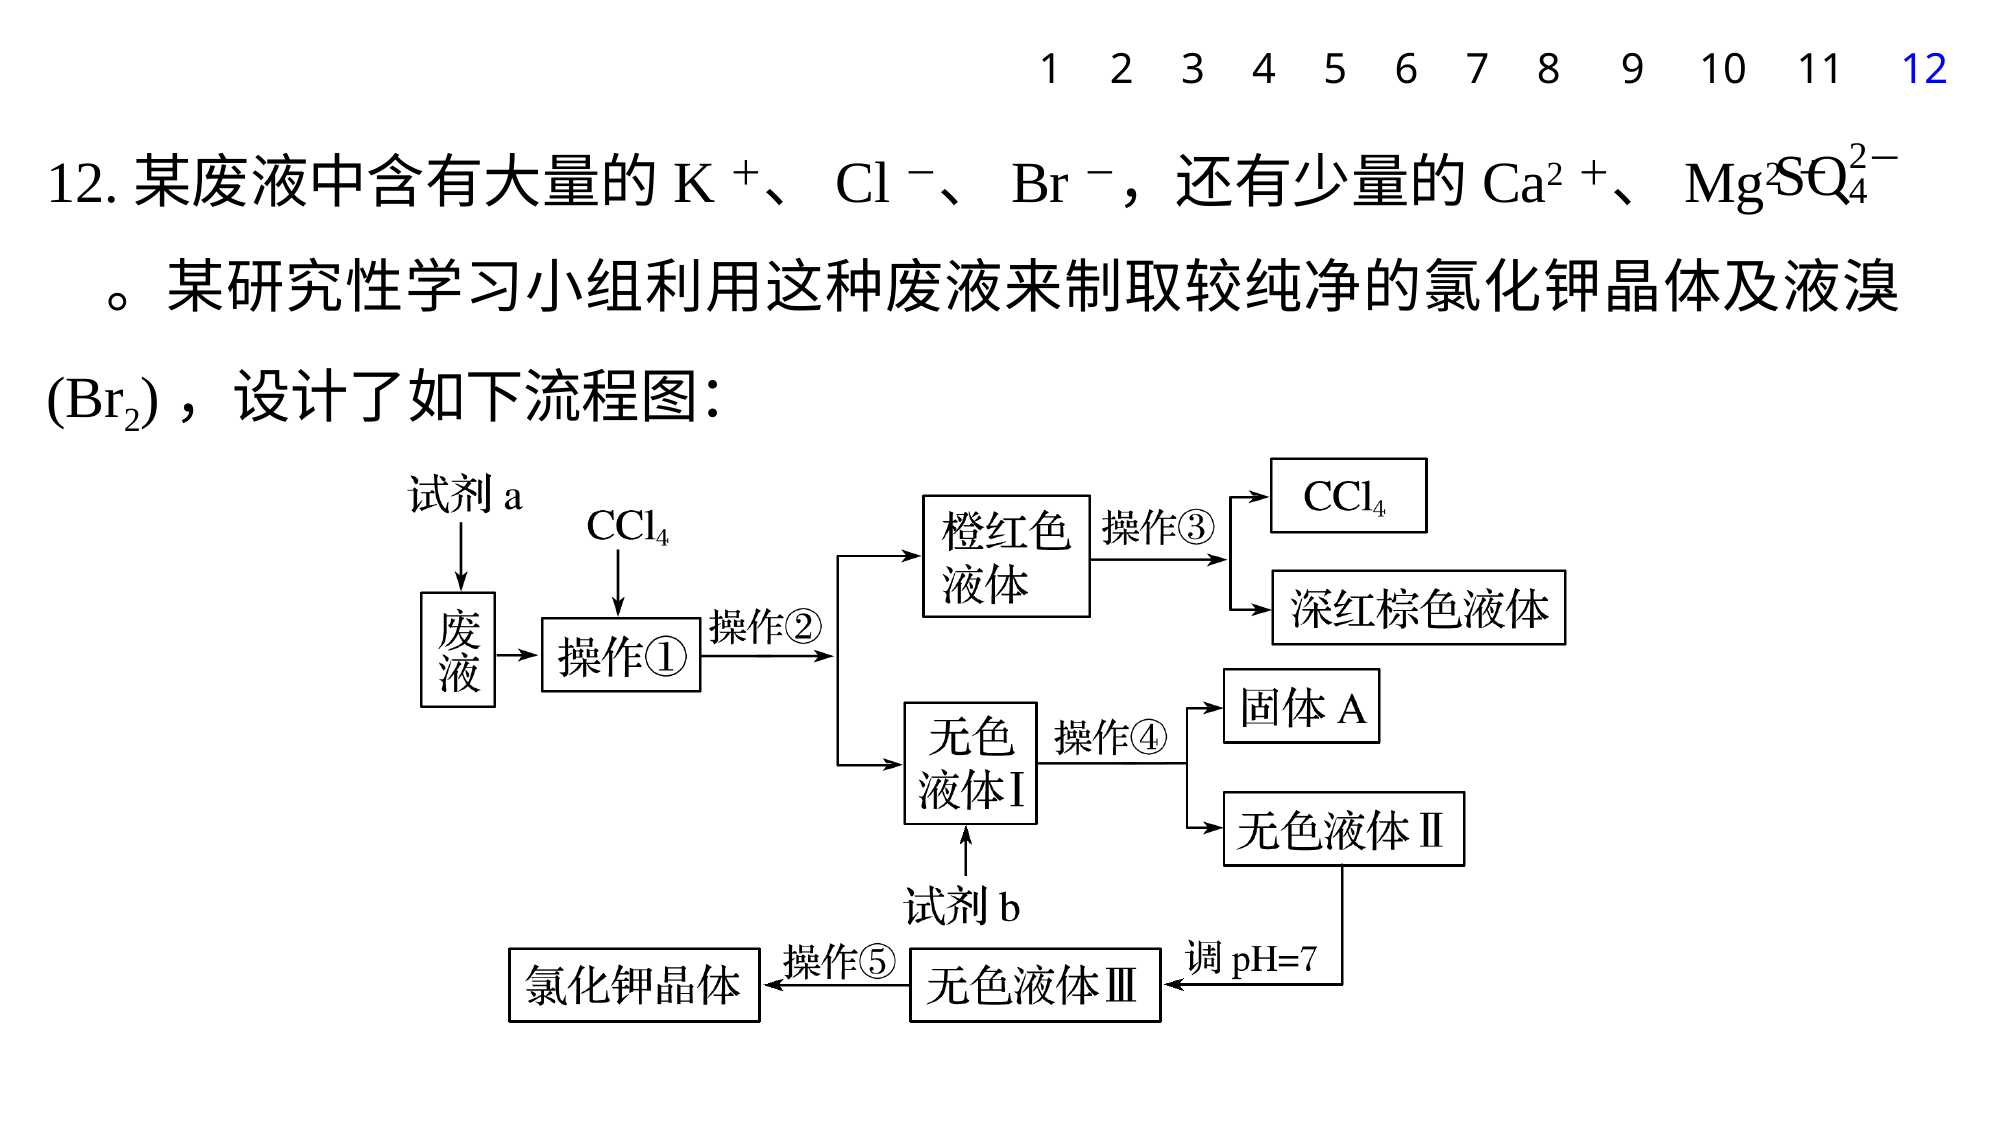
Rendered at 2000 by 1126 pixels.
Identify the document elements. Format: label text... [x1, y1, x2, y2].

text_box 6 [1379, 19, 1439, 114]
text_box 12 [1876, 19, 1969, 114]
text_box 3 [1165, 19, 1225, 114]
text_box 9 [1592, 19, 1665, 114]
text_box 4 [1237, 19, 1297, 114]
text_box 7 [1450, 19, 1510, 114]
text_box 8 [1521, 19, 1581, 114]
text_box 5 [1308, 19, 1368, 114]
text_box 11 [1779, 19, 1865, 114]
text_box 10 [1676, 19, 1768, 114]
text_box 12.某废液中含有大量的K＋、Cl－、Br－，还有少量的Ca2＋、Mg2＋、 。某研究性学习小组利用这种废液来制取较纯净的氯化钾晶体及液溴(Br2)，设计了如下流程图： [31, 101, 1930, 446]
picture [385, 445, 1576, 1037]
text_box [1774, 126, 1943, 251]
text_box 2 [1094, 19, 1154, 114]
text_box 1 [1023, 19, 1083, 114]
